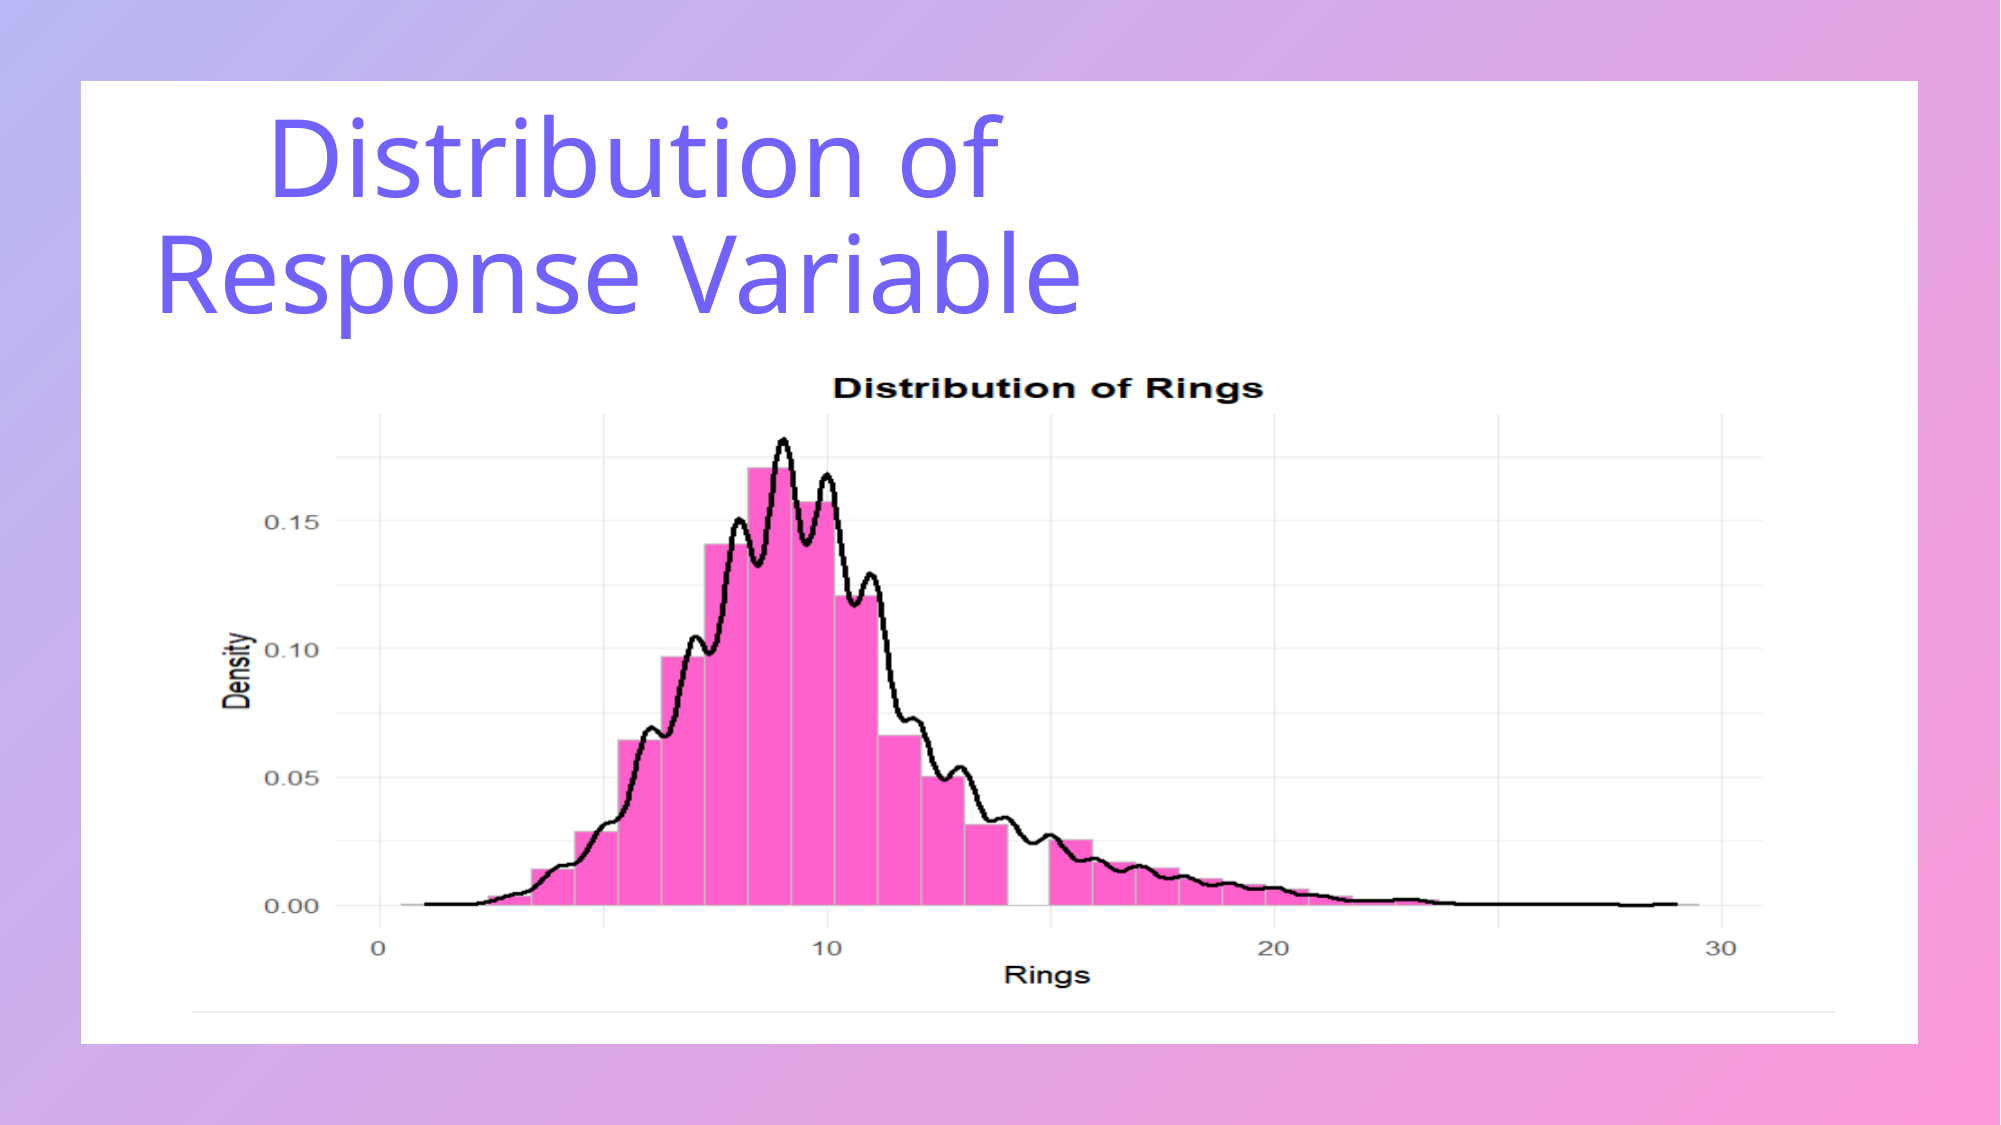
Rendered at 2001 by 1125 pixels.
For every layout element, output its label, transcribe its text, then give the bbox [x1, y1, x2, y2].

title Distribution of Response Variable [137, 111, 1863, 330]
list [192, 357, 1835, 1014]
